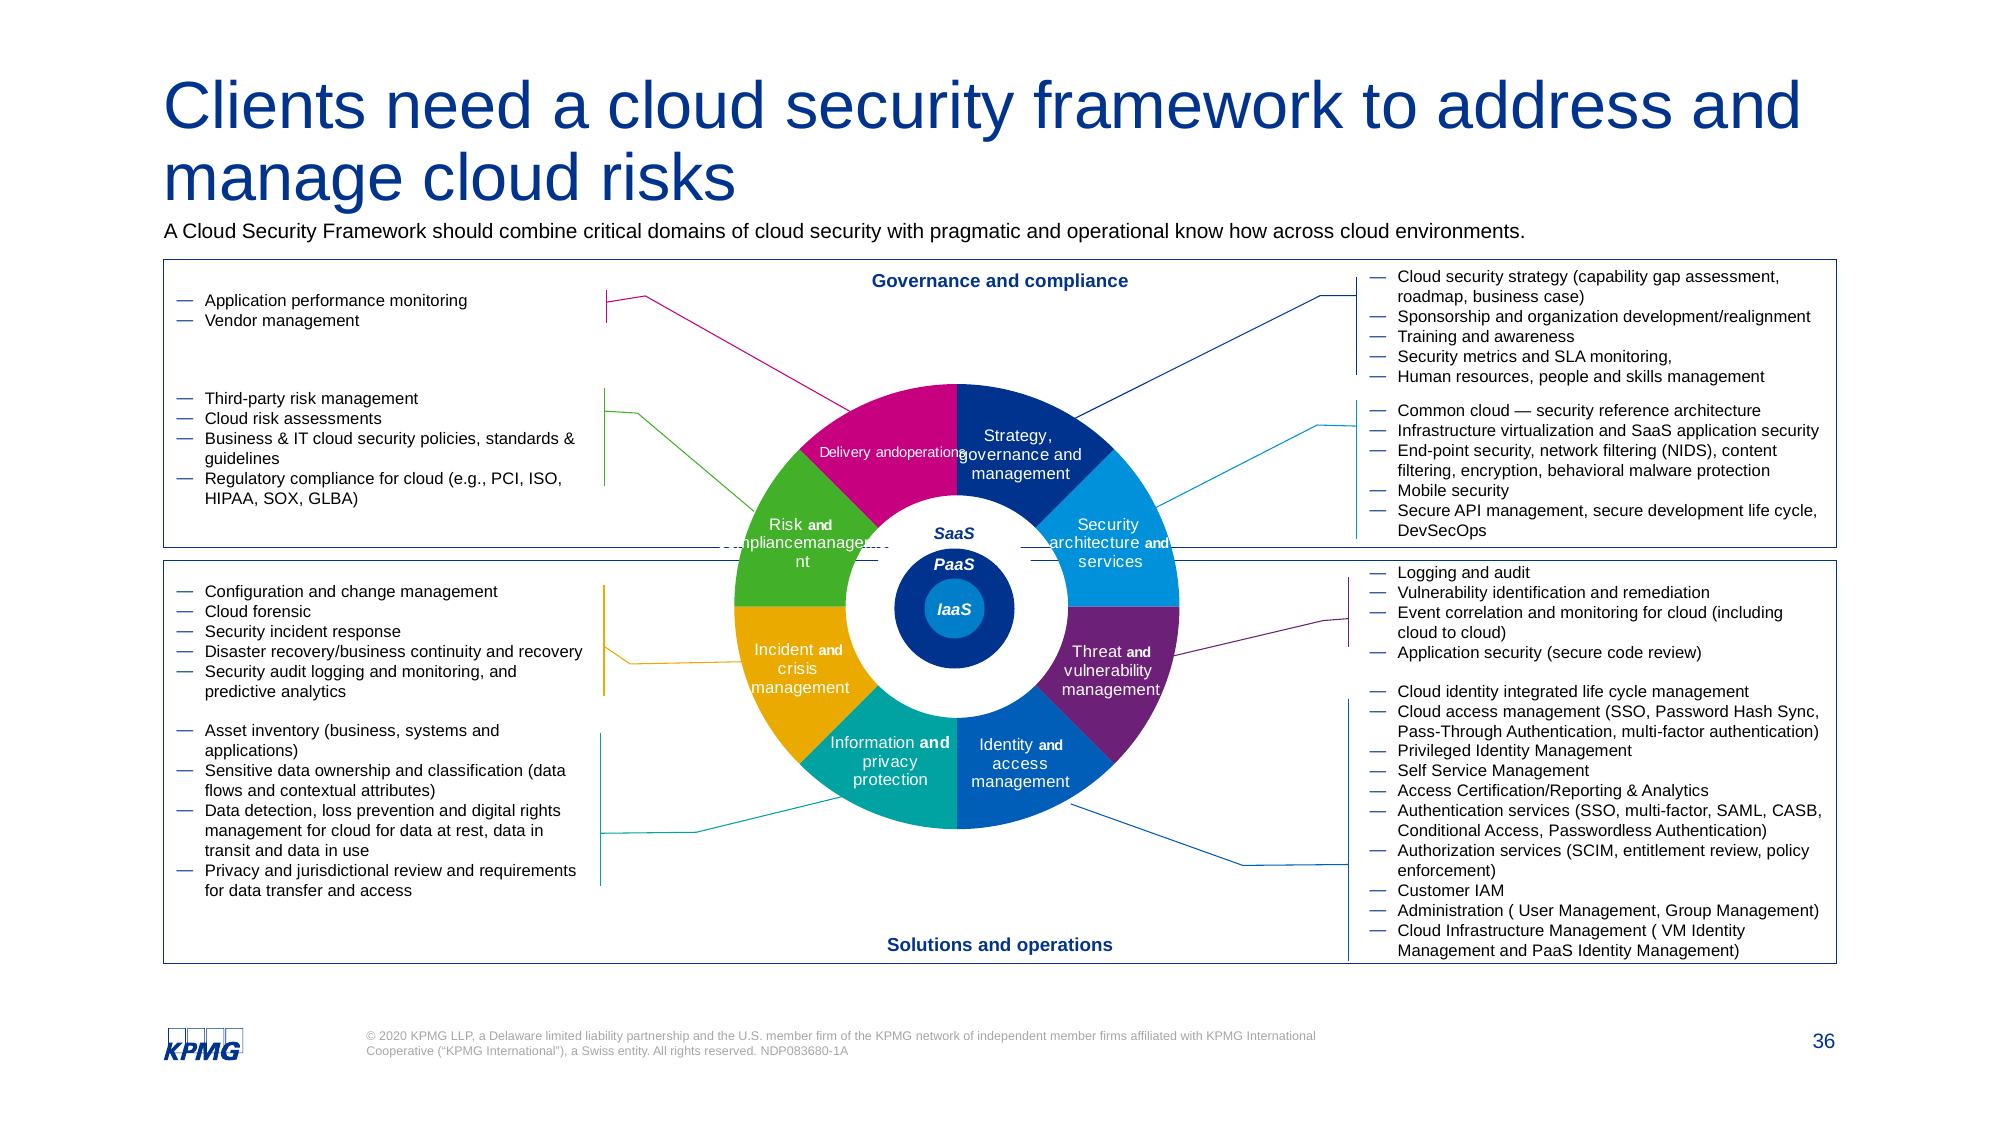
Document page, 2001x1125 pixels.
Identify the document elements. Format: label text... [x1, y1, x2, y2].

text_box Asset inventory (business, systems and applications) Sensitive data ownership and classification (data flows and contextual attributes) Data detection, loss prevention and digital rights management for cloud for data at rest, data in transit and data in use Privacy and jurisdictional review and requirements for data transfer and access [164, 733, 315, 886]
chart [315, 308, 1594, 899]
text_box Cloud security strategy (capability gap assessment, roadmap, business case) Sponsorship and organization development/realignment Training and awareness Security metrics and SLA monitoring, Human resources, people and skills management [1293, 277, 1837, 375]
text_box Common cloud — security reference architecture Infrastructure virtualization and SaaS application security End-point security, network filtering (NIDS), content filtering, encryption, behavioral malware protection Mobile security Secure API management, secure development life cycle, DevSecOps [1594, 400, 1837, 539]
text_box Governance and compliance [163, 259, 1837, 548]
text_box Configuration and change management Cloud forensic Security incident response Disaster recovery/business continuity and recovery Security audit logging and monitoring, and predictive analytics [164, 585, 315, 696]
text_box Application performance monitoring Vendor management [164, 290, 604, 323]
list A Cloud Security Framework should combine critical domains of cloud security with pragmatic and operational know how across cloud environments. [163, 218, 1837, 252]
text_box Application performance monitoring Vendor management [605, 289, 669, 308]
text_box Cloud identity integrated life cycle management Cloud access management (SSO, Password Hash Sync, Pass-Through Authentication, multi-factor authentication) Privileged Identity Management Self Service Management Access Certification/Reporting & Analytics Authentication services (SSO, multi-factor, SAML, CASB, Conditional Access, Passwordless Authentication) Authorization services (SCIM, entitlement review, policy enforcement) Customer IAM Administration ( User Management, Group Management) Cloud Infrastructure Management ( VM Identity Management and PaaS Identity Management) [1356, 699, 1837, 961]
text_box Third-party risk management Cloud risk assessments Business & IT cloud security policies, standards & guidelines Regulatory compliance for cloud (e.g., PCI, ISO, HIPAA, SOX, GLBA) [164, 388, 315, 486]
text_box Logging and audit Vulnerability identification and remediation Event correlation and monitoring for cloud (including cloud to cloud) Application security (secure code review) [1594, 577, 1837, 647]
text_box Solutions and operations [163, 560, 1837, 965]
title Clients need a cloud security framework to address and manage cloud risks [163, 70, 1837, 159]
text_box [864, 518, 1045, 699]
